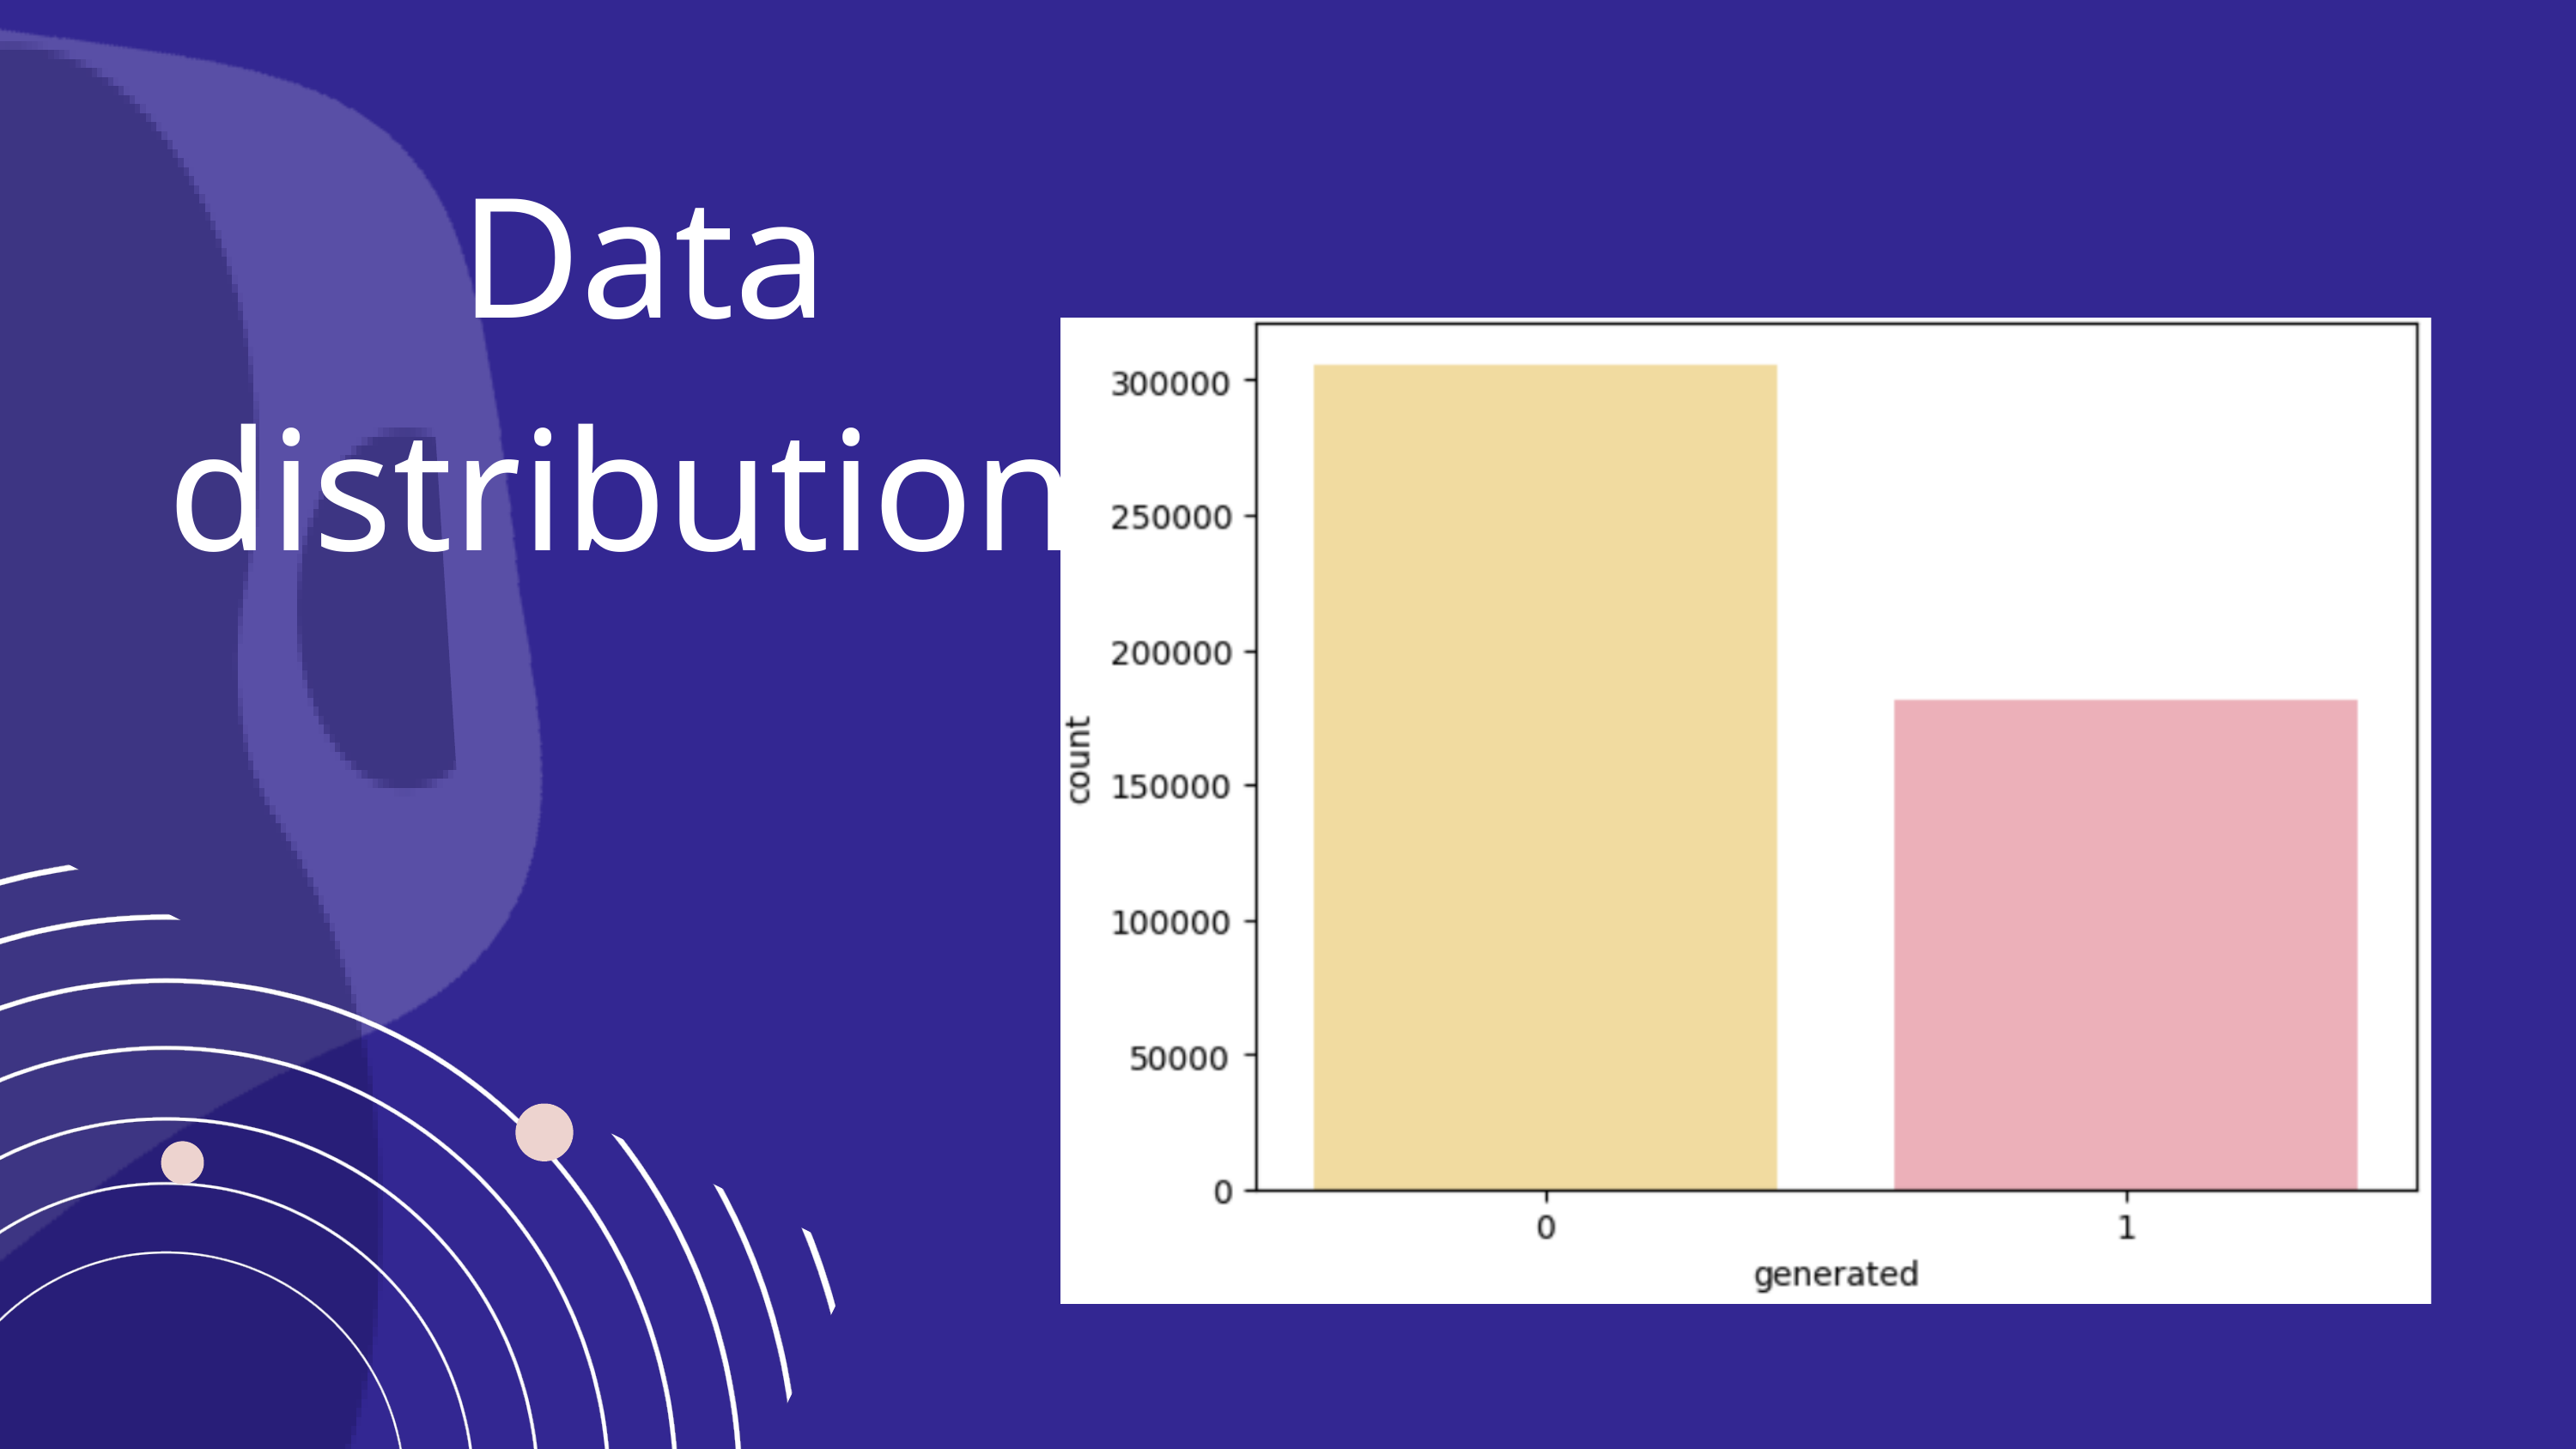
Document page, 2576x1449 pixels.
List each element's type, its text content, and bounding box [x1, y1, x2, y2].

picture [0, 0, 551, 973]
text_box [0, 973, 684, 1449]
picture [684, 1169, 860, 1449]
text_box [1060, 318, 2432, 1304]
text_box Data distribution [556, 118, 1144, 585]
